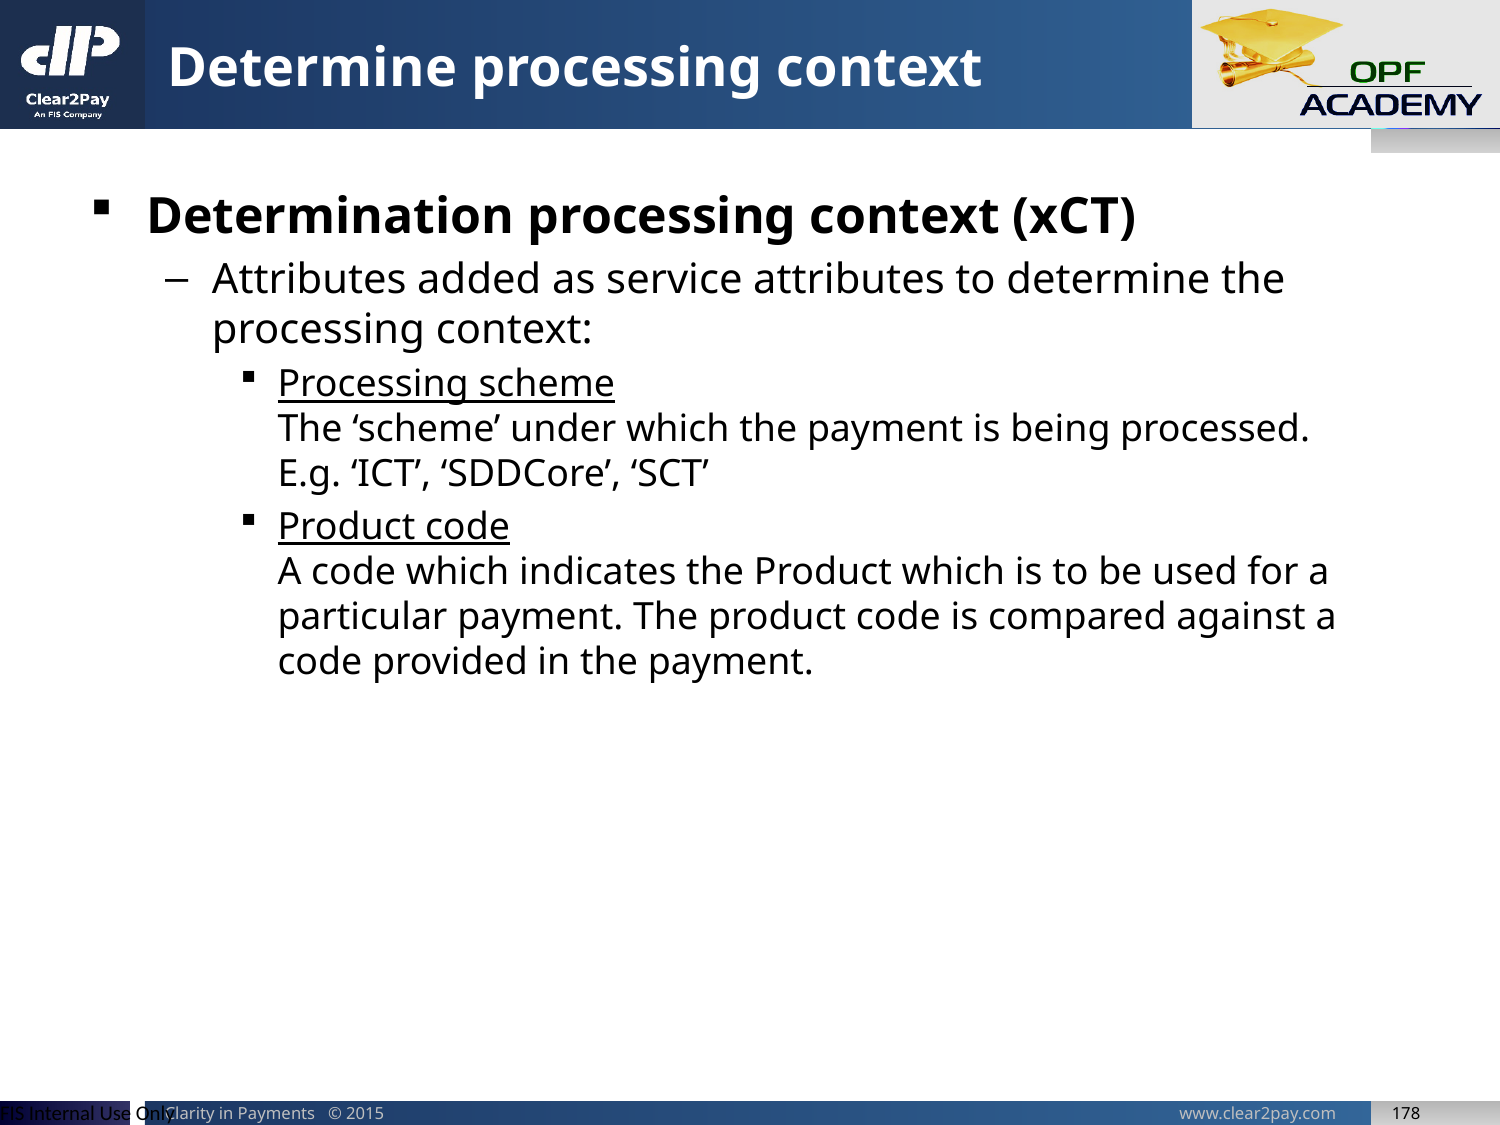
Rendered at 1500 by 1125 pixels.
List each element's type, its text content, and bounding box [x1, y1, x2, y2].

title Determine processing context [152, 0, 1372, 129]
picture [1372, 0, 1500, 129]
list Determination processing context (xCT) Attributes added as service attributes to determine the processing context: Processing scheme The ‘scheme’ under which the payment is being processed. E.g. ‘ICT’, ‘SDDCore’, ‘SCT’ Product code A code which indicates the Product which is to be used for a particular payment. The product code is compared against a code provided in the payment. [75, 175, 1425, 1067]
picture [0, 0, 145, 129]
